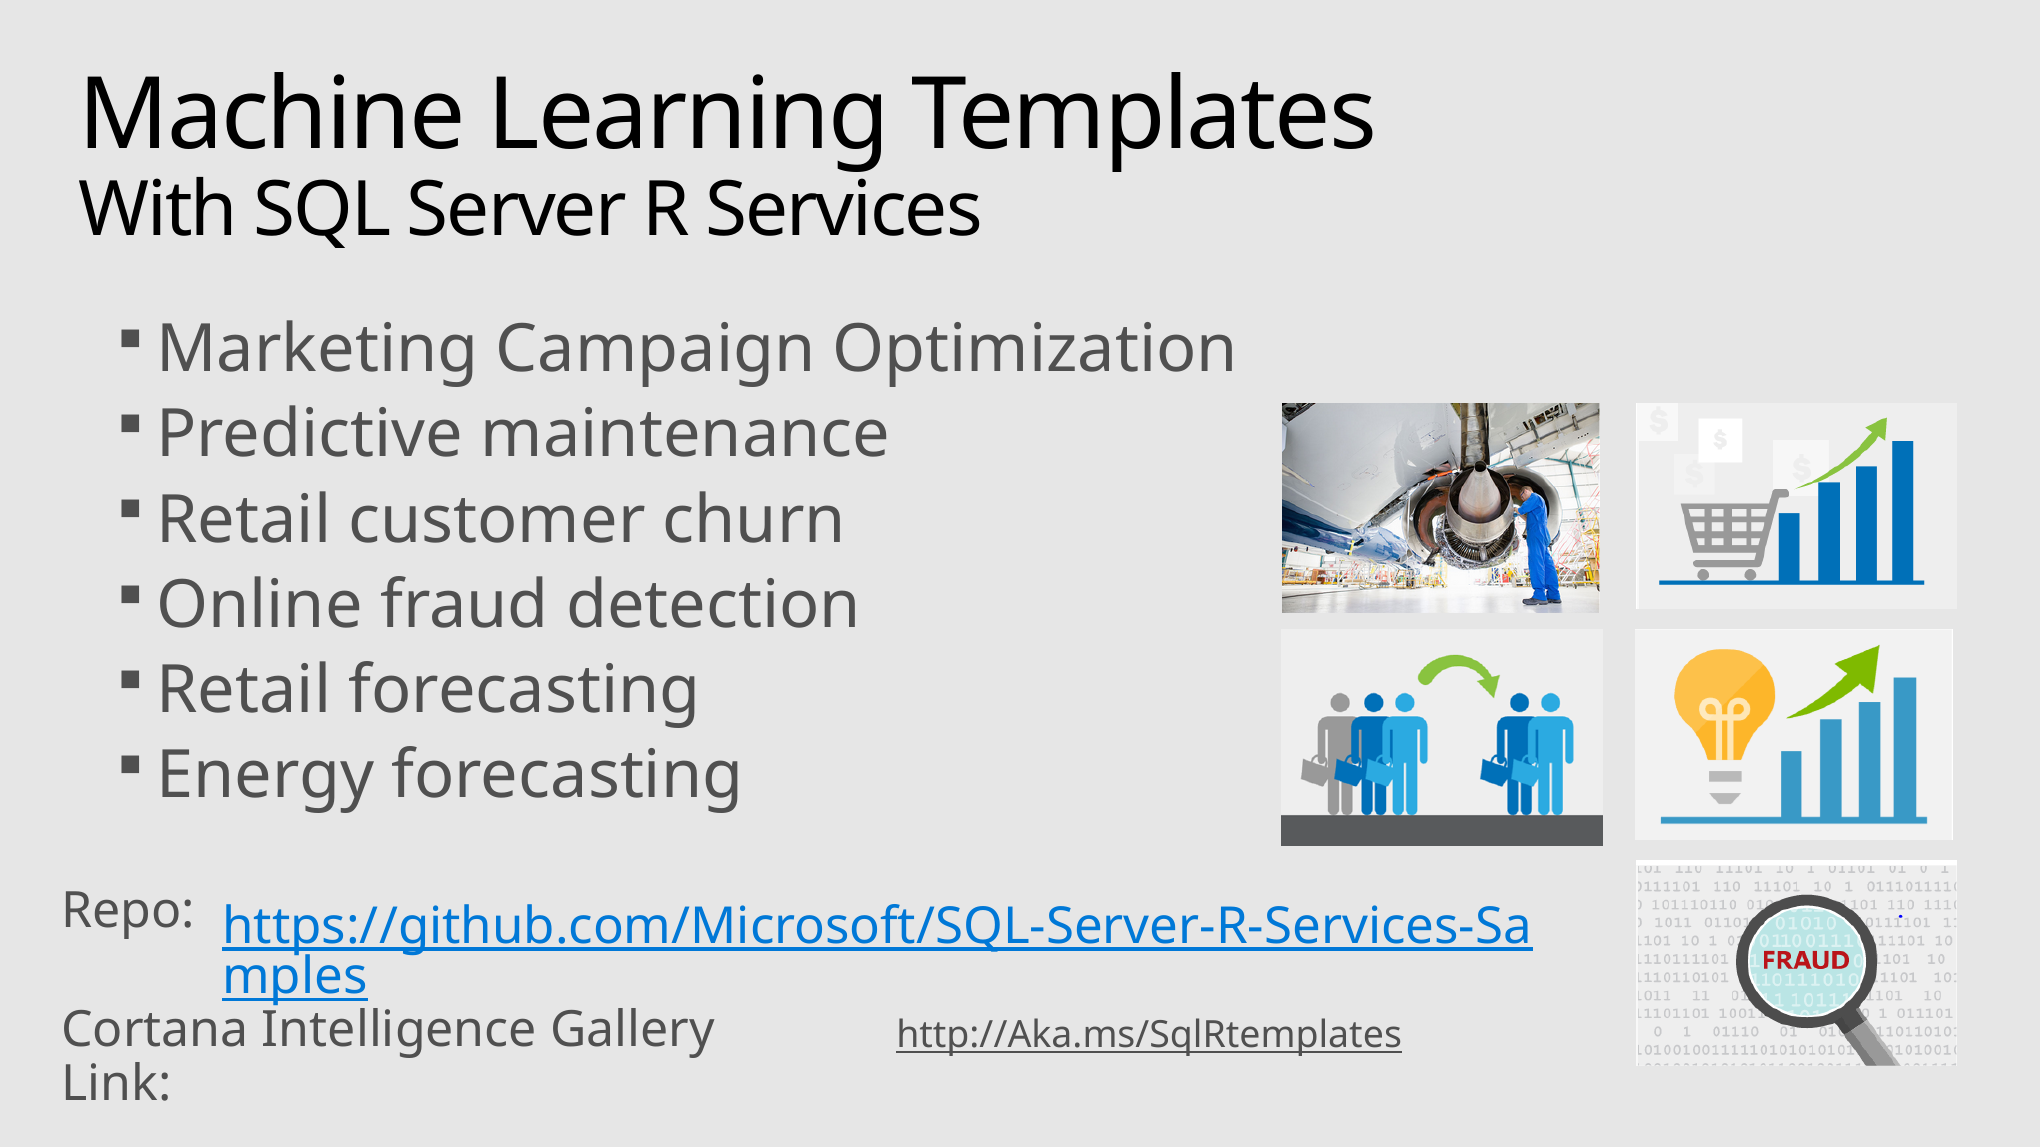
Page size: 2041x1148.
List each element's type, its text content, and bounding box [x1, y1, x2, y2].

picture [1281, 629, 1603, 846]
text_box Repo: [31, 860, 239, 963]
text_box http://Aka.ms/SqlRtemplates [881, 1002, 2040, 1069]
picture [1636, 403, 1957, 610]
text_box https://github.com/Microsoft/SQL-Server-R-Services-Samples [207, 886, 1573, 964]
picture [1634, 629, 1953, 840]
picture [1636, 860, 1957, 1067]
text_box Marketing Campaign Optimization Predictive maintenance Retail customer churn Online fraud detection Retail forecasting Energy forecasting [36, 298, 1598, 1042]
title Machine Learning Templates With SQL Server R Services [54, 47, 1957, 178]
picture [1282, 403, 1601, 614]
text_box Cortana Intelligence Gallery Link: [31, 979, 844, 1135]
